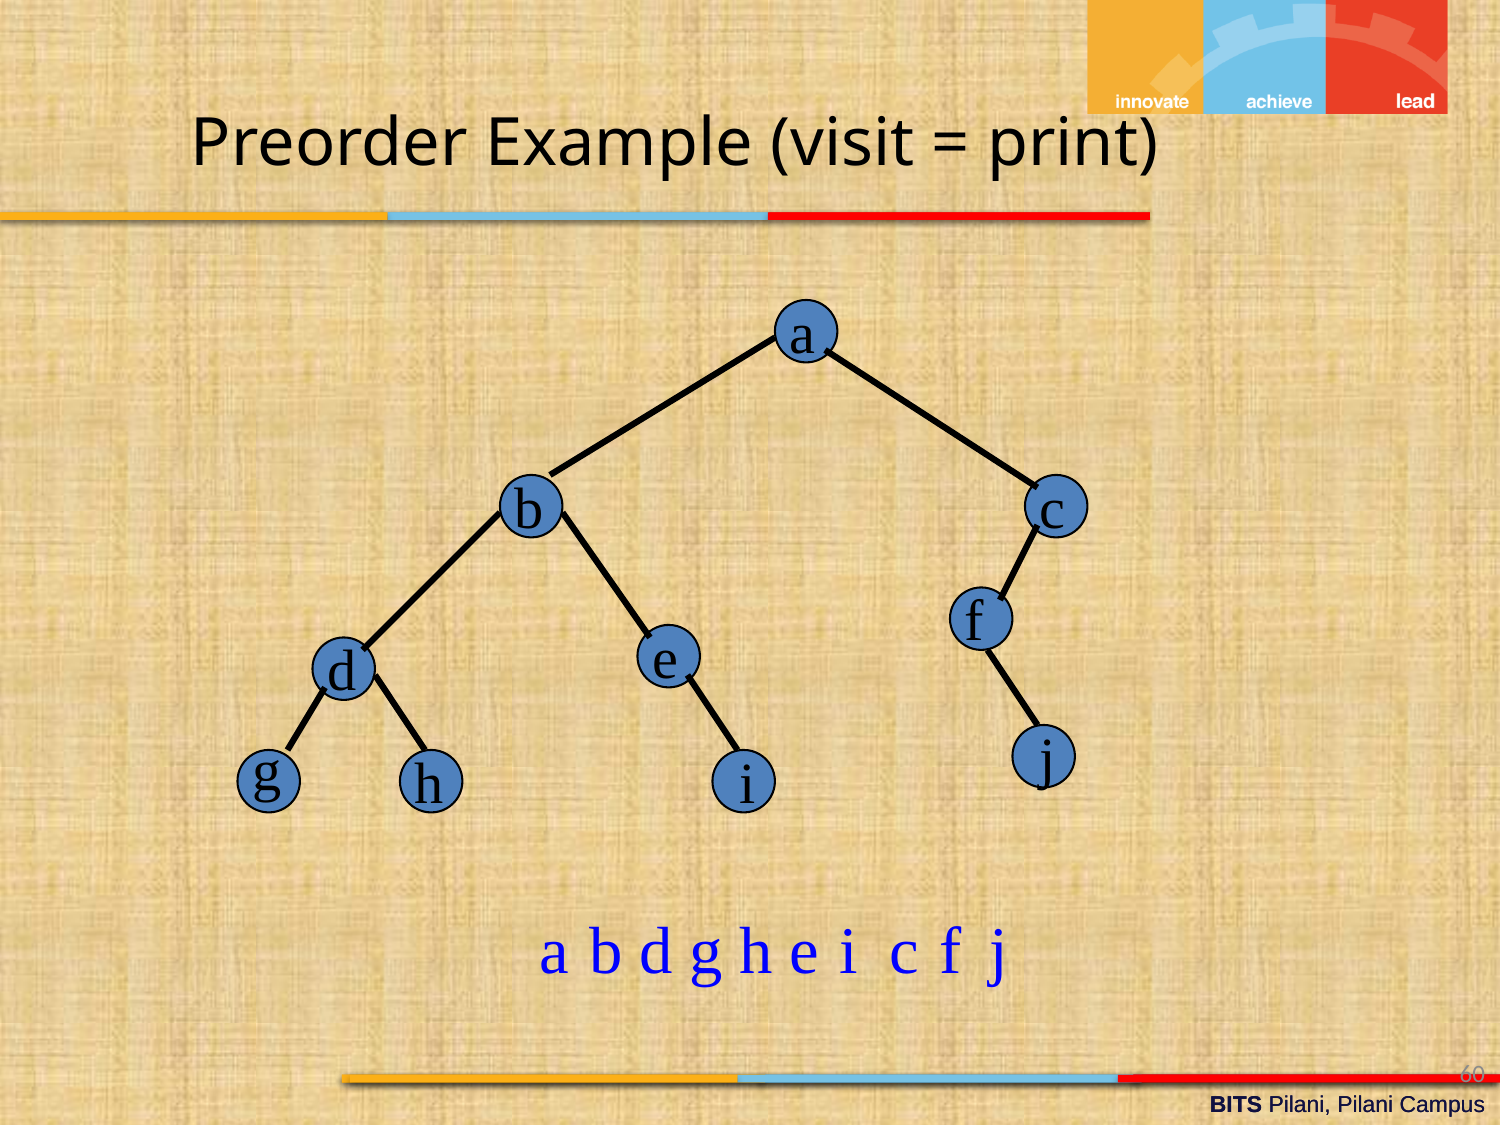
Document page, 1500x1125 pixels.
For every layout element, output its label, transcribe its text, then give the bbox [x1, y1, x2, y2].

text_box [524, 899, 1038, 996]
picture [1464, 1103, 1469, 1111]
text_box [237, 287, 1151, 833]
slide_number 60 [1149, 1042, 1500, 1103]
title Preorder Example (visit = print) [0, 45, 1350, 233]
picture [0, 0, 1500, 1125]
